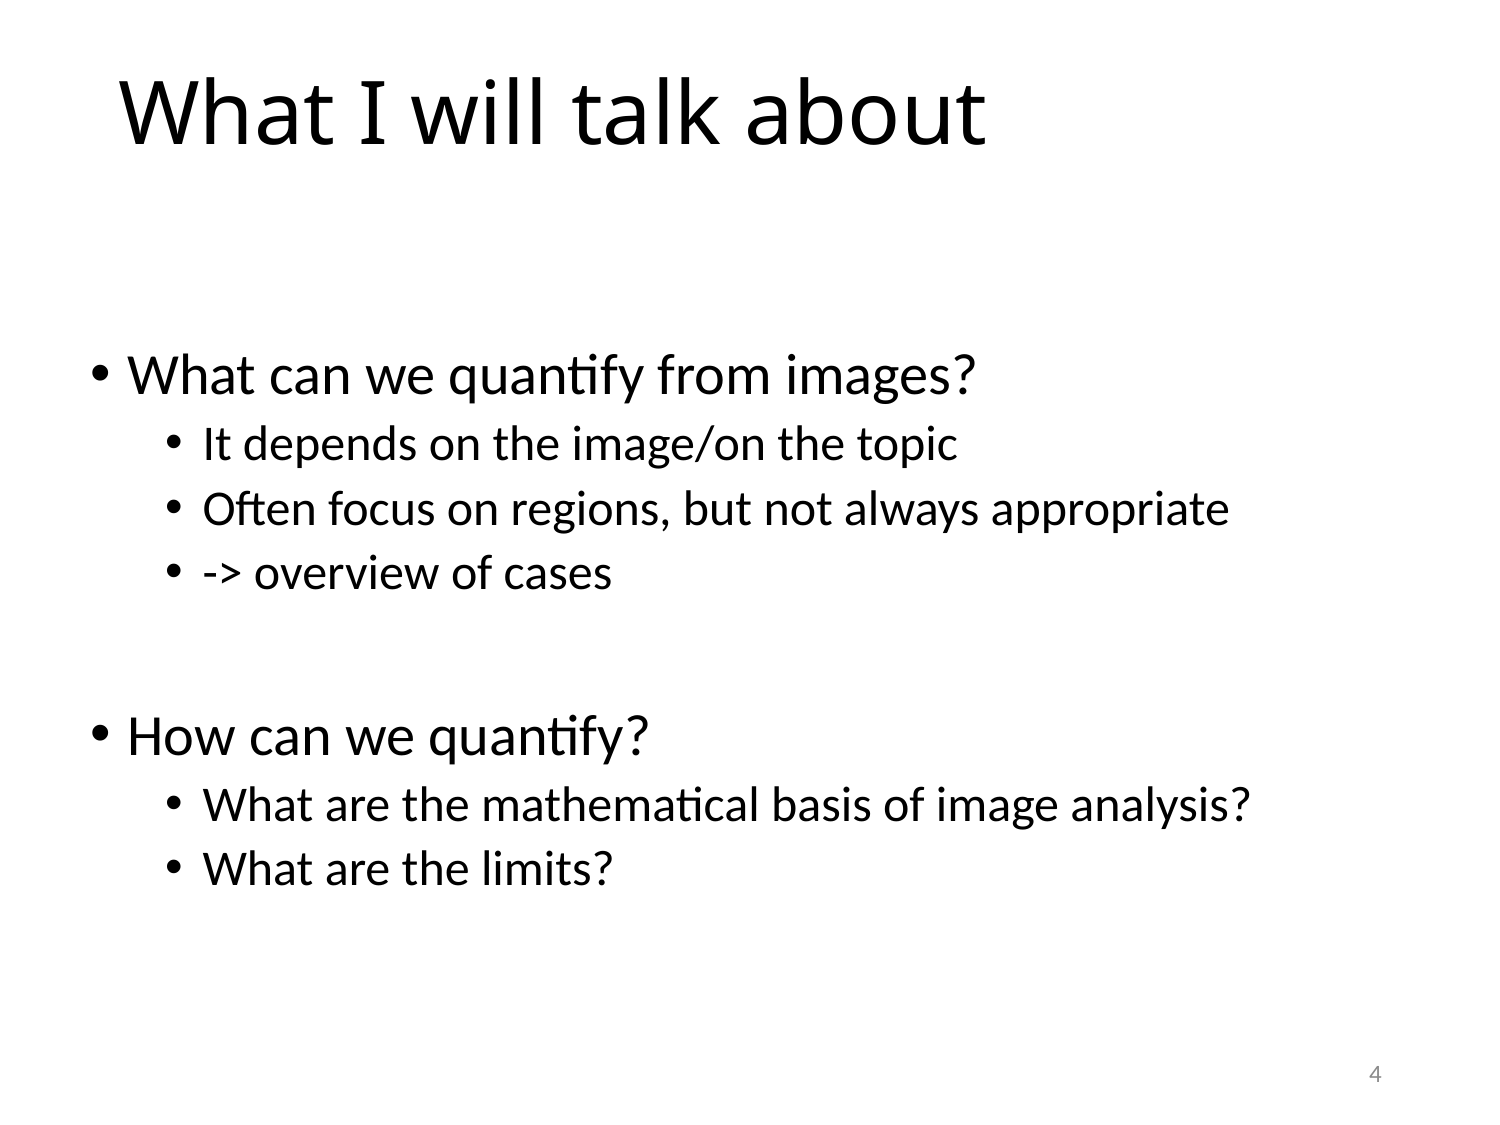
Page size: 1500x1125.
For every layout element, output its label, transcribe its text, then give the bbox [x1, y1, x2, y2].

list What can we quantify from images? It depends on the image/on the topic Often focus on regions, but not always appropriate -> overview of cases How can we quantify? What are the mathematical basis of image analysis? What are the limits? [75, 246, 1425, 1066]
title What I will talk about [103, 59, 1397, 246]
slide_number 4 [1059, 1042, 1397, 1103]
